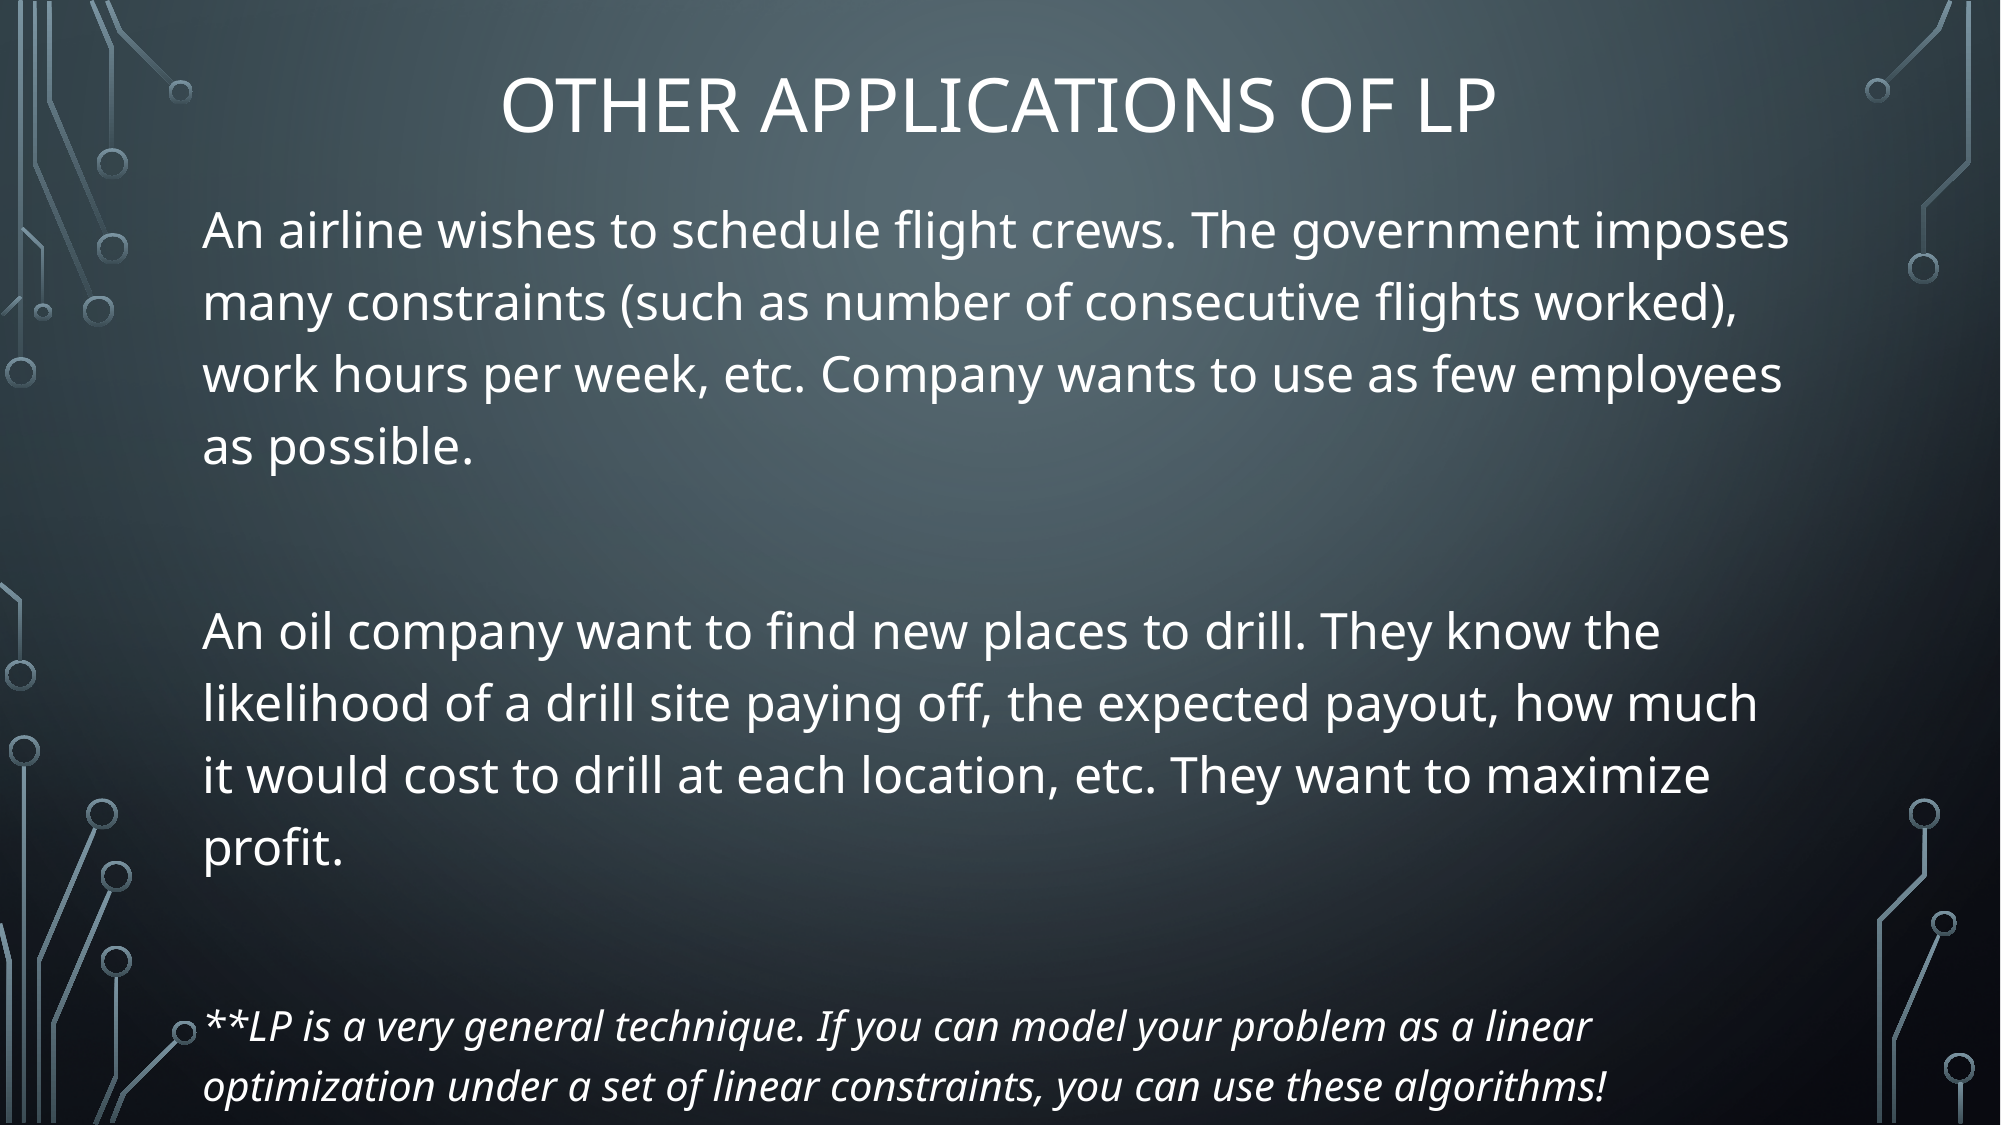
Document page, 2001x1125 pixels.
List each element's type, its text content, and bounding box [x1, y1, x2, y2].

title Other Applications of LP [187, 37, 1813, 178]
list An airline wishes to schedule flight crews. The government imposes many constraints (such as number of consecutive flights worked), work hours per week, etc. Company wants to use as few employees as possible. An oil company want to find new places to drill. They know the likelihood of a drill site paying off, the expected payout, how much it would cost to drill at each location, etc. They want to maximize profit. **LP is a very general technique. If you can model your problem as a linear optimization under a set of linear constraints, you can use these algorithms! [187, 178, 1813, 1073]
